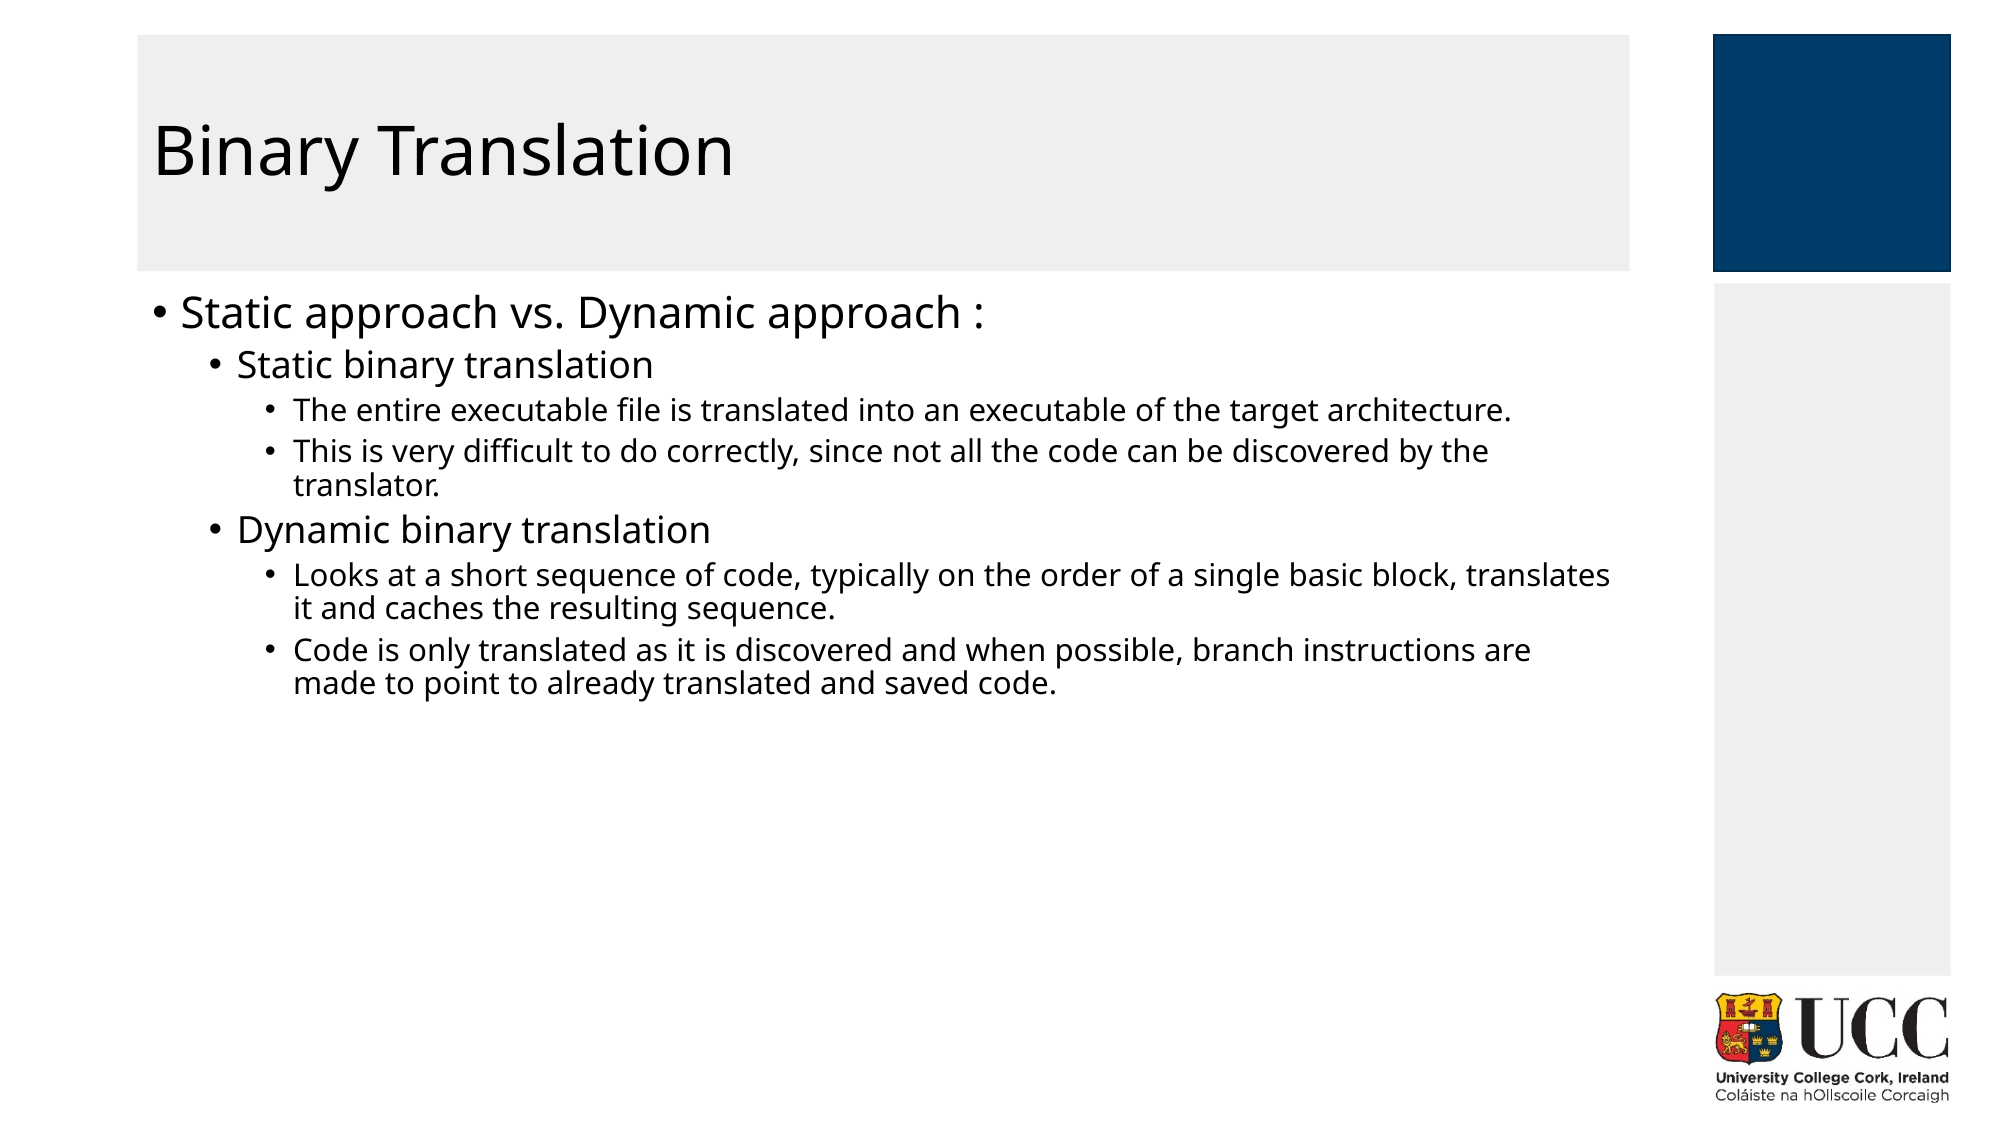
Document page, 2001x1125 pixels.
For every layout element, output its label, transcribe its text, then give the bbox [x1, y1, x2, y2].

list Static approach vs. Dynamic approach : Static binary translation The entire executable file is translated into an executable of the target architecture. This is very difficult to do correctly, since not all the code can be discovered by the translator. Dynamic binary translation Looks at a short sequence of code, typically on the order of a single basic block, translates it and caches the resulting sequence. Code is only translated as it is discovered and when possible, branch instructions are made to point to already translated and saved code. [137, 283, 1630, 976]
title Binary Translation [137, 34, 1630, 272]
picture [1713, 991, 1951, 1103]
